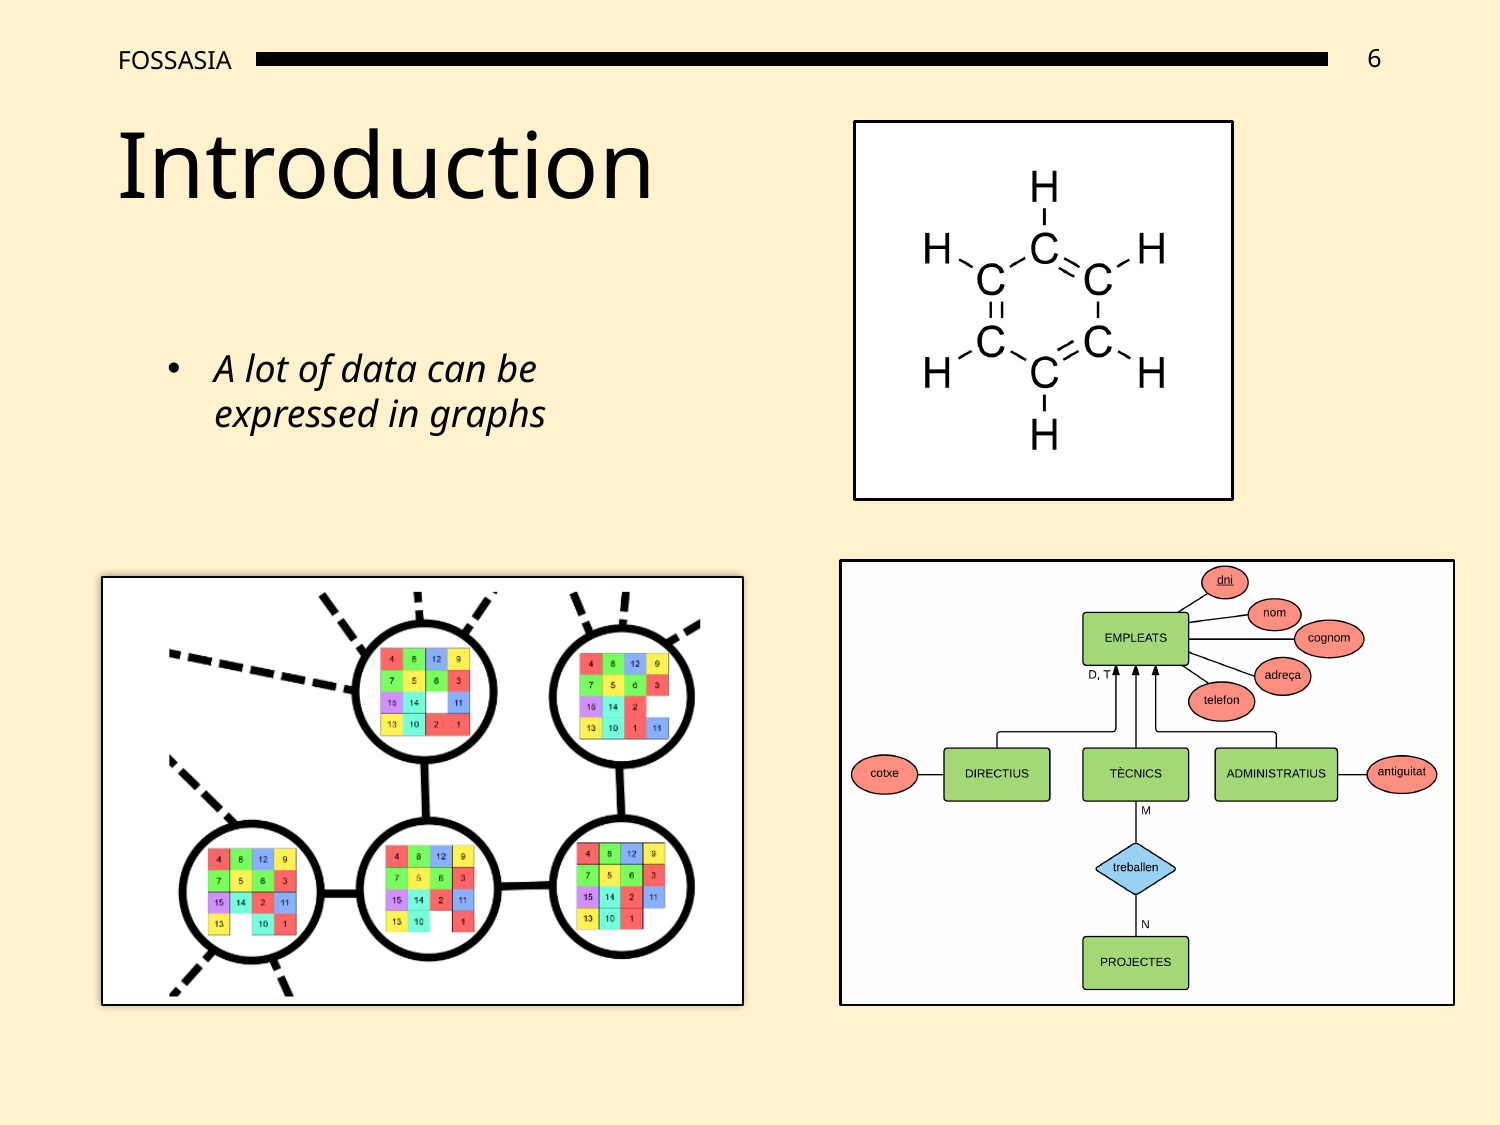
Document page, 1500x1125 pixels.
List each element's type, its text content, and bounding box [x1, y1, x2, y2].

text_box A lot of data can be expressed in graphs [152, 337, 644, 442]
title Introduction [103, 59, 1397, 278]
picture [103, 578, 742, 1004]
picture [856, 122, 1232, 499]
picture [841, 561, 1453, 1004]
